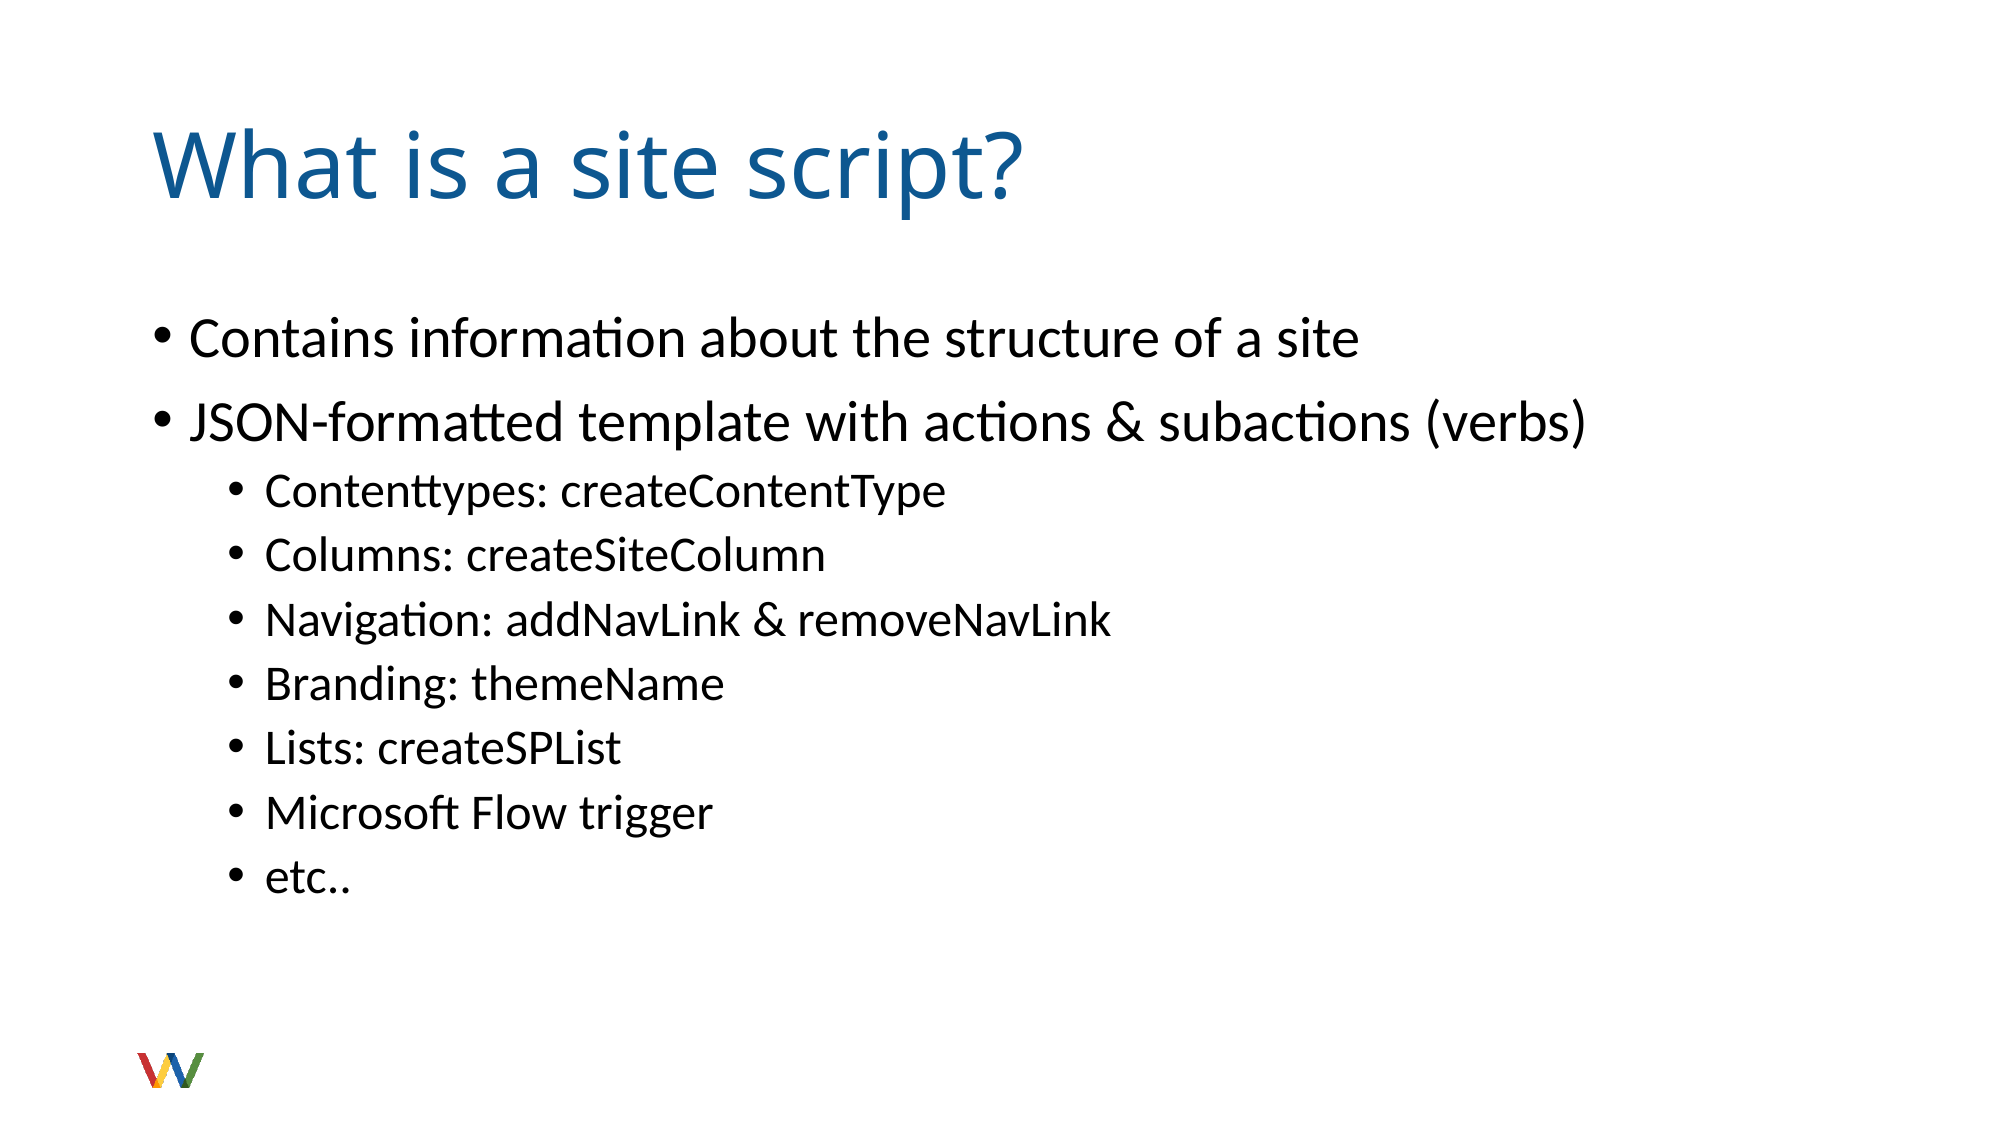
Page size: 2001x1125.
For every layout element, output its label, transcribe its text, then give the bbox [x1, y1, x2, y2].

title What is a site script? [137, 59, 1863, 278]
list Contains information about the structure of a site JSON-formatted template with actions & subactions (verbs) Contenttypes: createContentType Columns: createSiteColumn Navigation: addNavLink & removeNavLink Branding: themeName Lists: createSPList Microsoft Flow trigger etc.. [137, 299, 1863, 1014]
picture [137, 1053, 204, 1088]
